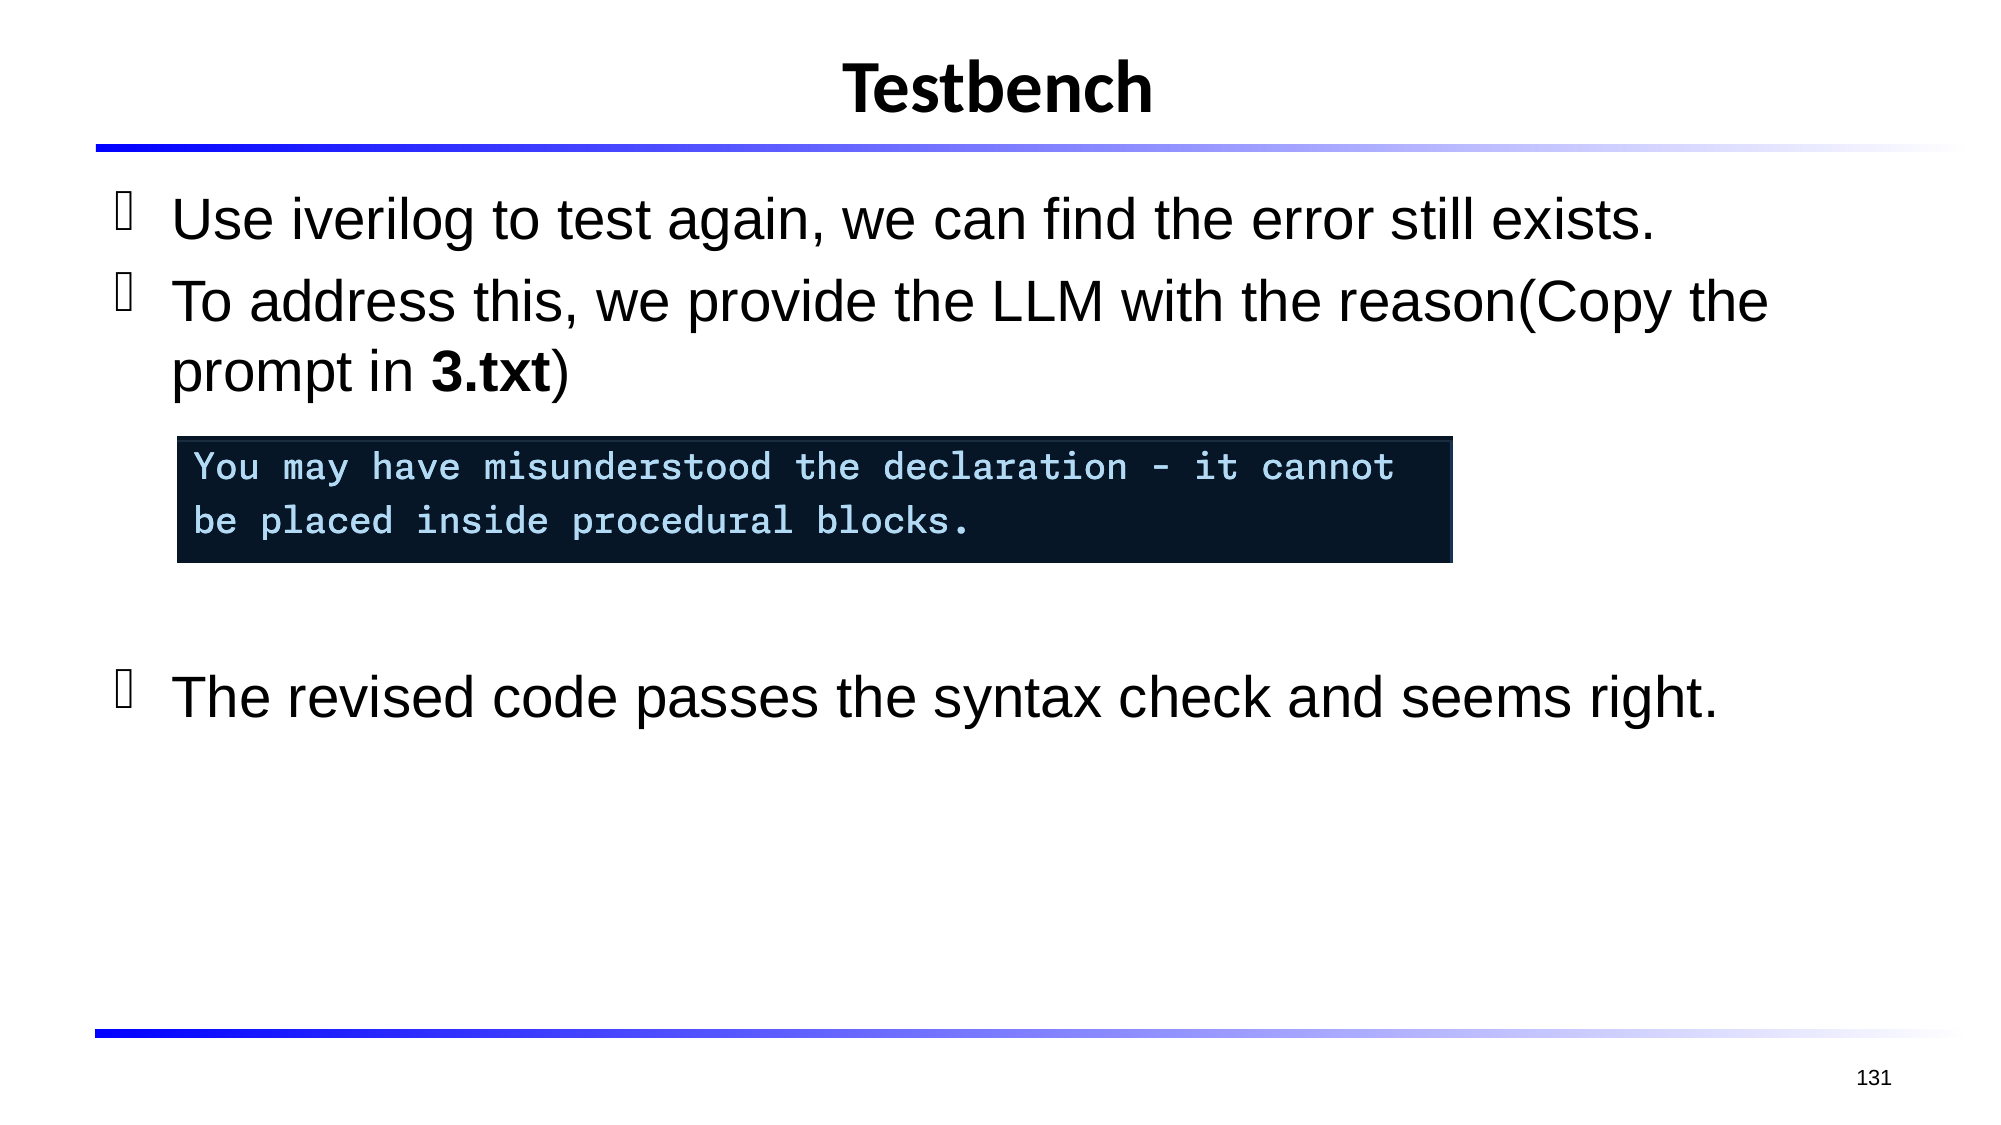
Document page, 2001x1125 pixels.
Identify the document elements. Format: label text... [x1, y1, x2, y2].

list Use iverilog to test again, we can find the error still exists. To address this, we provide the LLM with the reason(Copy the prompt in 3.txt) The revised code passes the syntax check and seems right. [99, 173, 1927, 992]
picture [177, 436, 1453, 563]
title Testbench [99, 17, 1898, 148]
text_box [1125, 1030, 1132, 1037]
slide_number 131 [1440, 1046, 1908, 1107]
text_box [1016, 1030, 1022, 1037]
